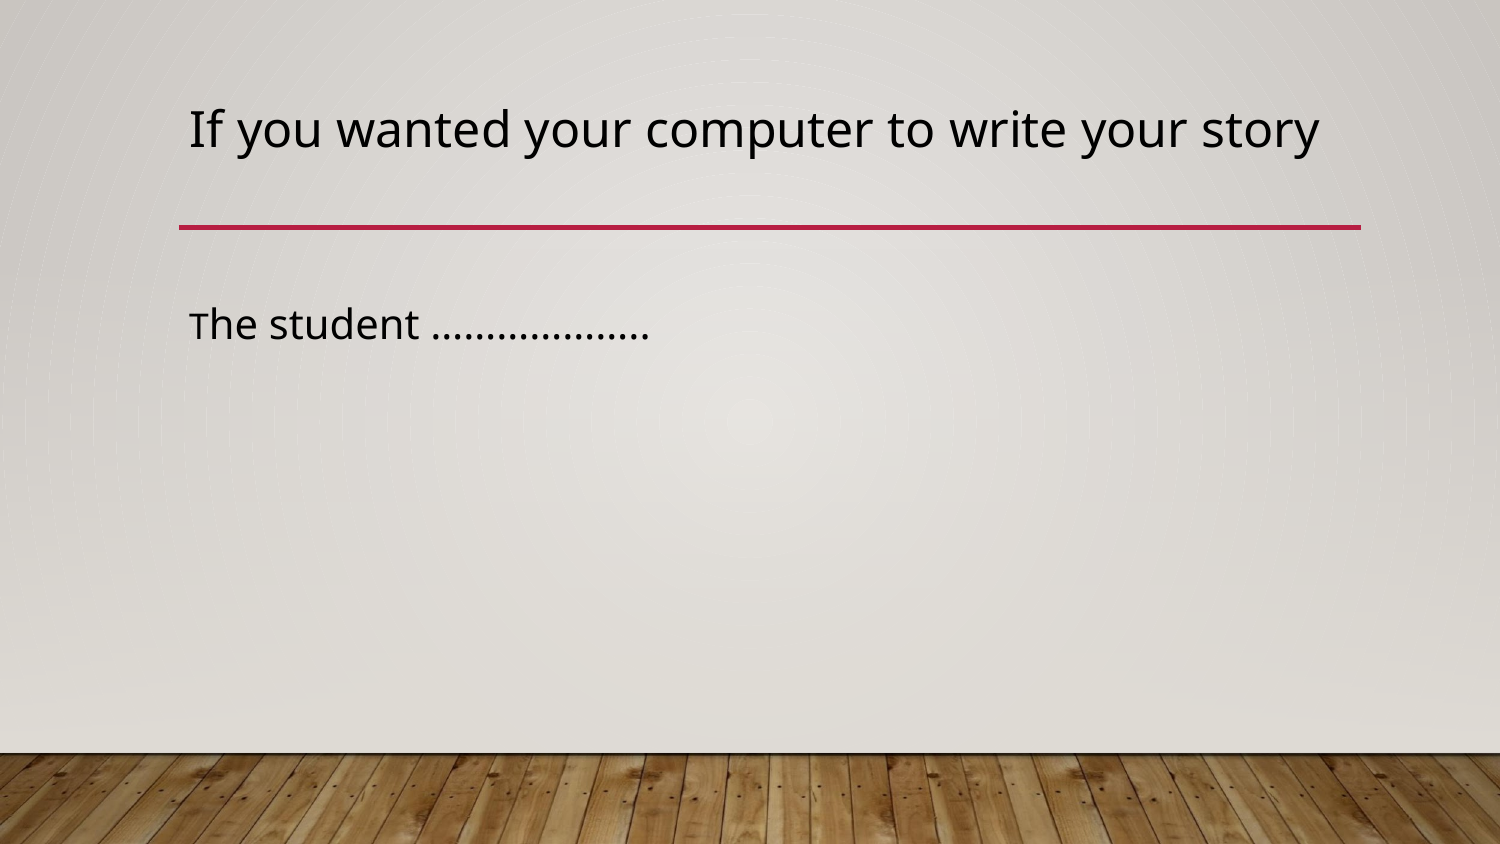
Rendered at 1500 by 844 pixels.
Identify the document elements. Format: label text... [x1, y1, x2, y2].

picture [0, 753, 1500, 844]
text_box The student ……………….. [177, 287, 1284, 360]
title If you wanted your computer to write your story [178, 98, 1361, 229]
